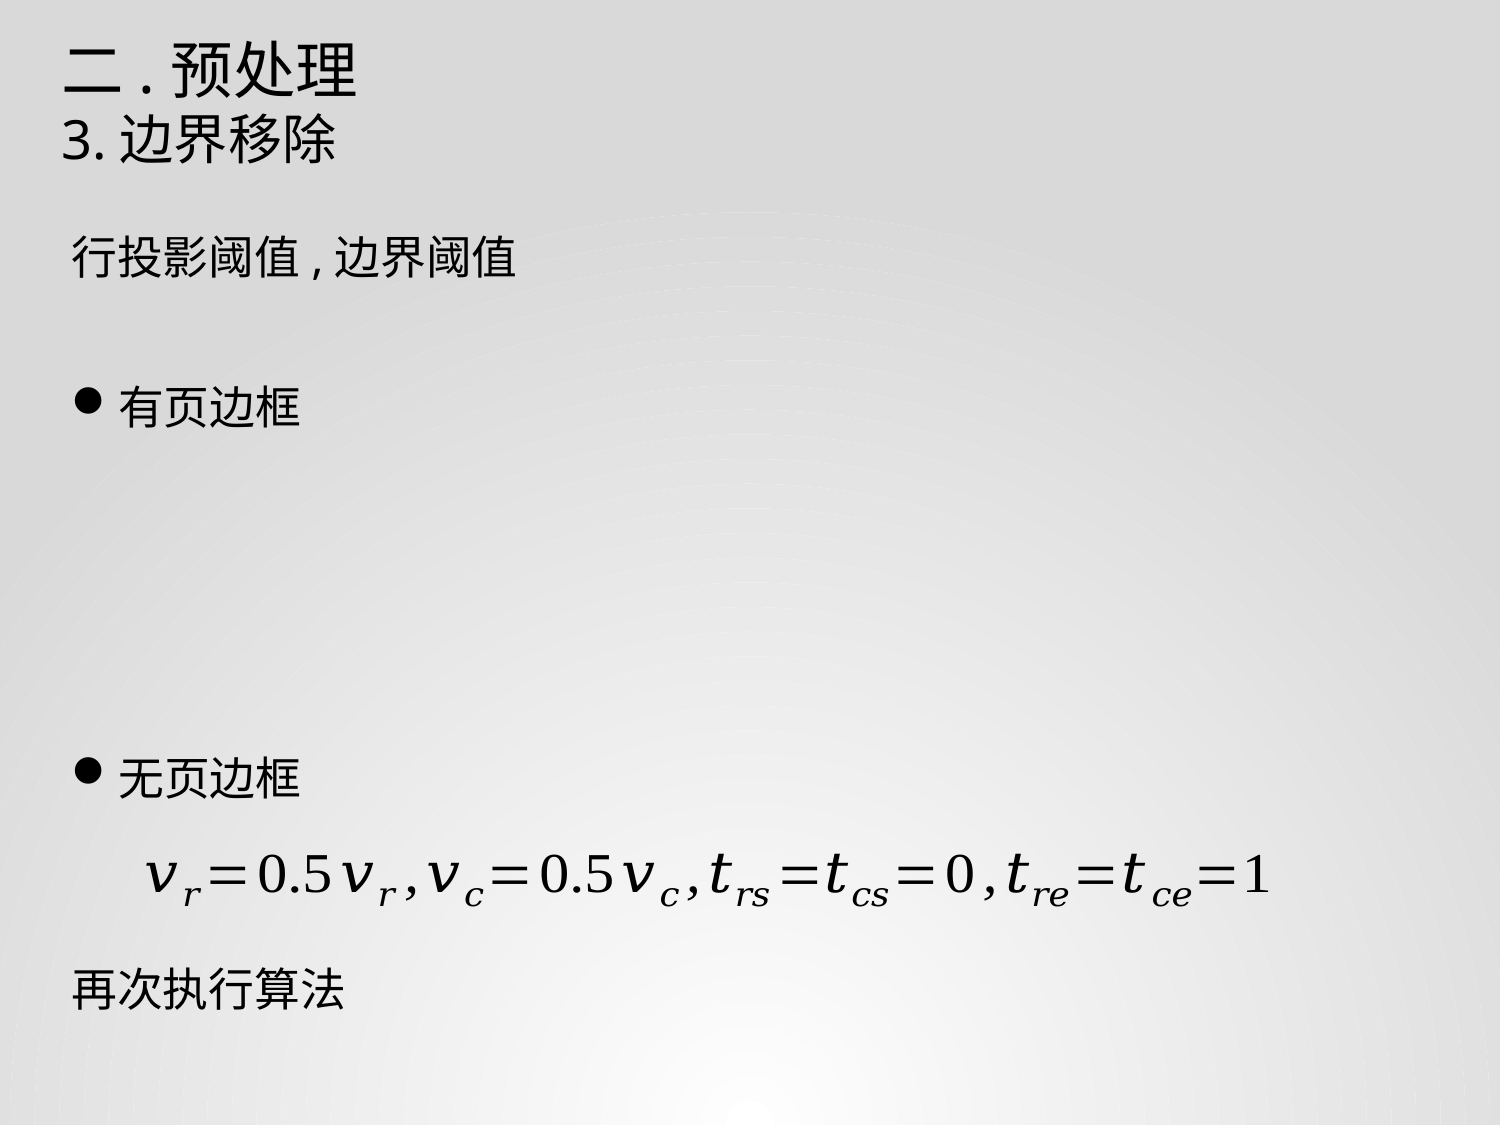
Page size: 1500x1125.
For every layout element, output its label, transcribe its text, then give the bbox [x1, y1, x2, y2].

text_box 再次执行算法 [56, 952, 439, 1023]
text_box 有页边框 [56, 371, 321, 442]
text_box 二.预处理 3.边界移除 [46, 23, 544, 179]
text_box 无页边框 [56, 741, 530, 812]
